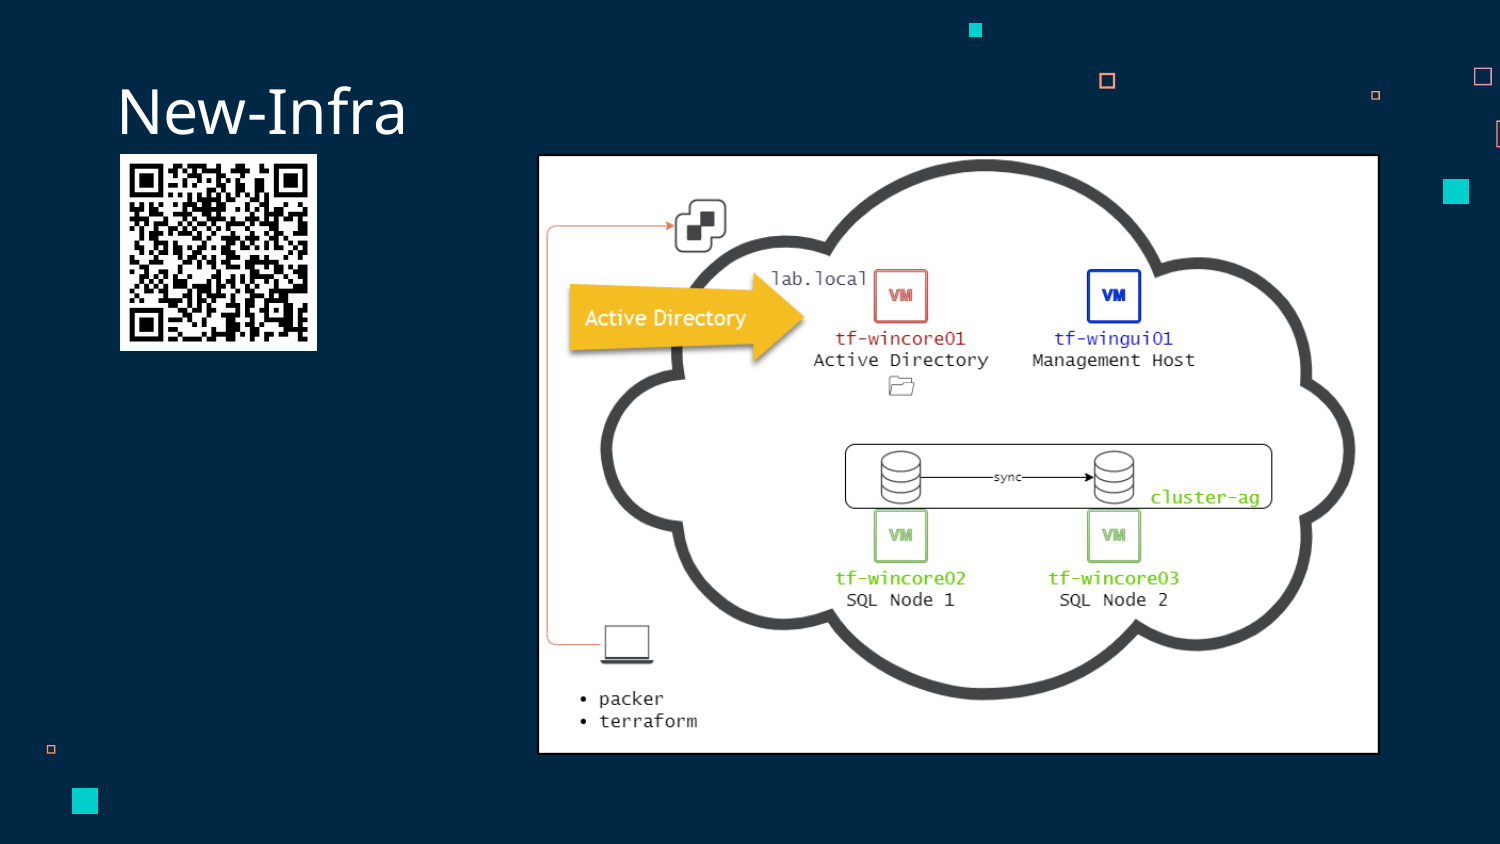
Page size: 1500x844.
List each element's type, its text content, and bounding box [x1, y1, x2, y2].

picture [537, 154, 1380, 755]
title New-Infra [101, 67, 853, 163]
picture [120, 154, 317, 351]
